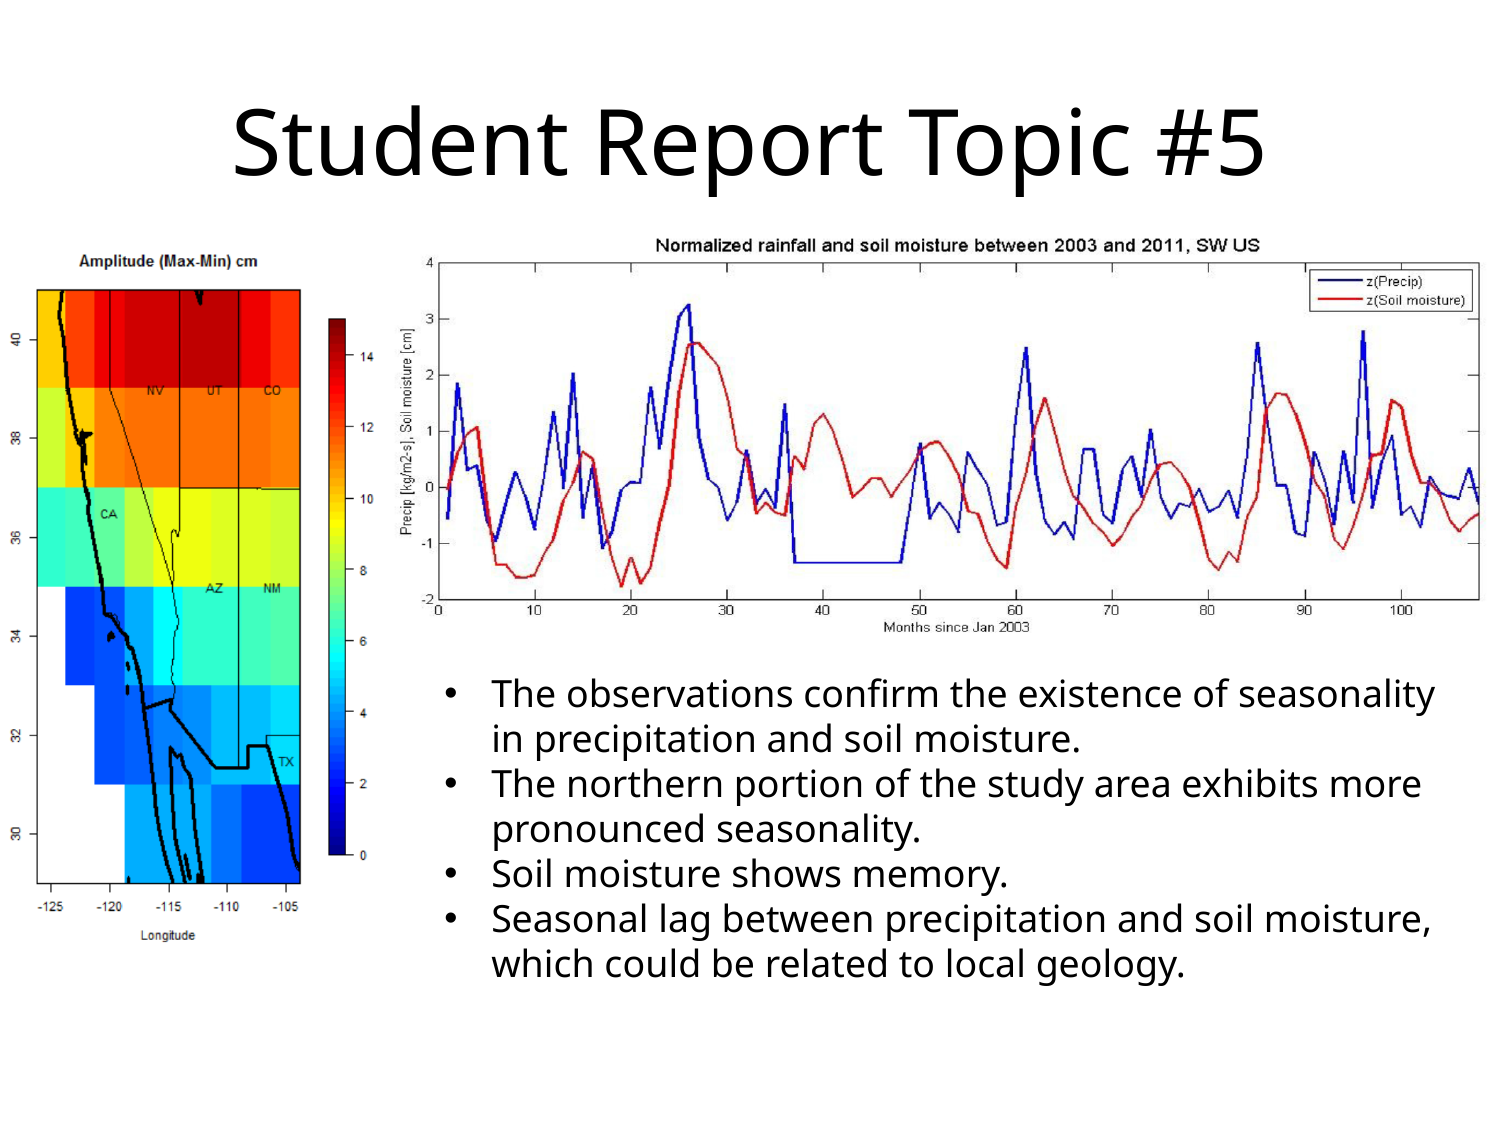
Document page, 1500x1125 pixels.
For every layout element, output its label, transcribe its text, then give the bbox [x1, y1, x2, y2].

text_box The observations confirm the existence of seasonality in precipitation and soil moisture. The northern portion of the study area exhibits more pronounced seasonality. Soil moisture shows memory. Seasonal lag between precipitation and soil moisture, which could be related to local geology. [429, 662, 1459, 993]
picture [0, 213, 1500, 957]
title Student Report Topic #5 [75, 45, 1425, 230]
